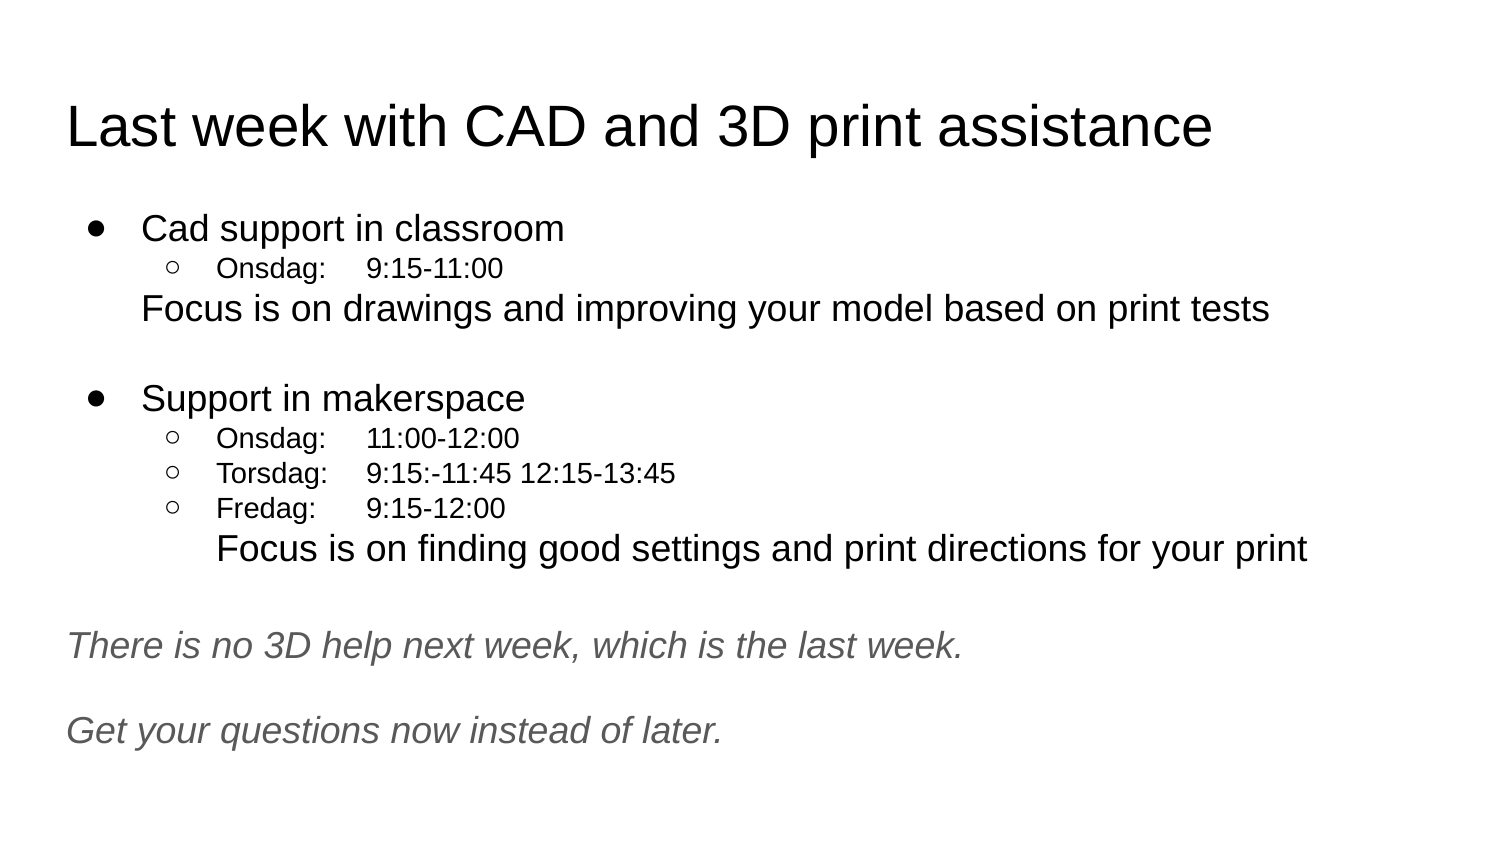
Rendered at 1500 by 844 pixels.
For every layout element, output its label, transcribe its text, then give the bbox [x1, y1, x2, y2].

title Last week with CAD and 3D print assistance [51, 72, 1449, 167]
list Cad support in classroom Onsdag: 9:15-11:00 Focus is on drawings and improving your model based on print tests Support in makerspace Onsdag: 11:00-12:00 Torsdag: 9:15:-11:45 12:15-13:45 Fredag: 9:15-12:00 Focus is on finding good settings and print directions for your print There is no 3D help next week, which is the last week. Get your questions now instead of later. [51, 189, 1449, 844]
